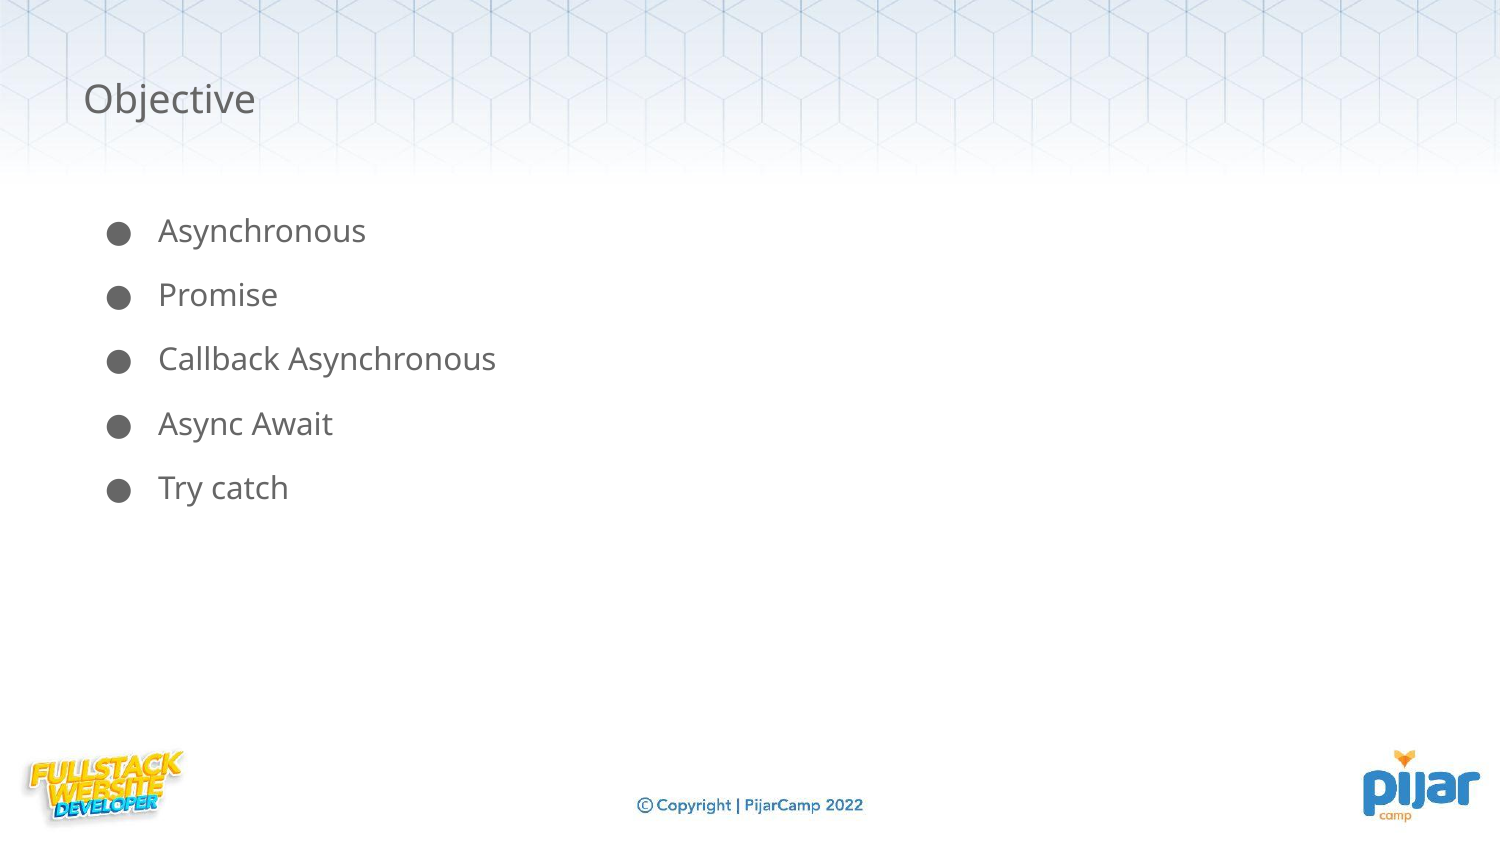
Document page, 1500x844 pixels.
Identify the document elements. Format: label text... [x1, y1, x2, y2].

subtitle Asynchronous Promise Callback Asynchronous Async Await Try catch [68, 172, 1431, 715]
subtitle Objective [68, 56, 1030, 147]
picture [0, 0, 1500, 844]
